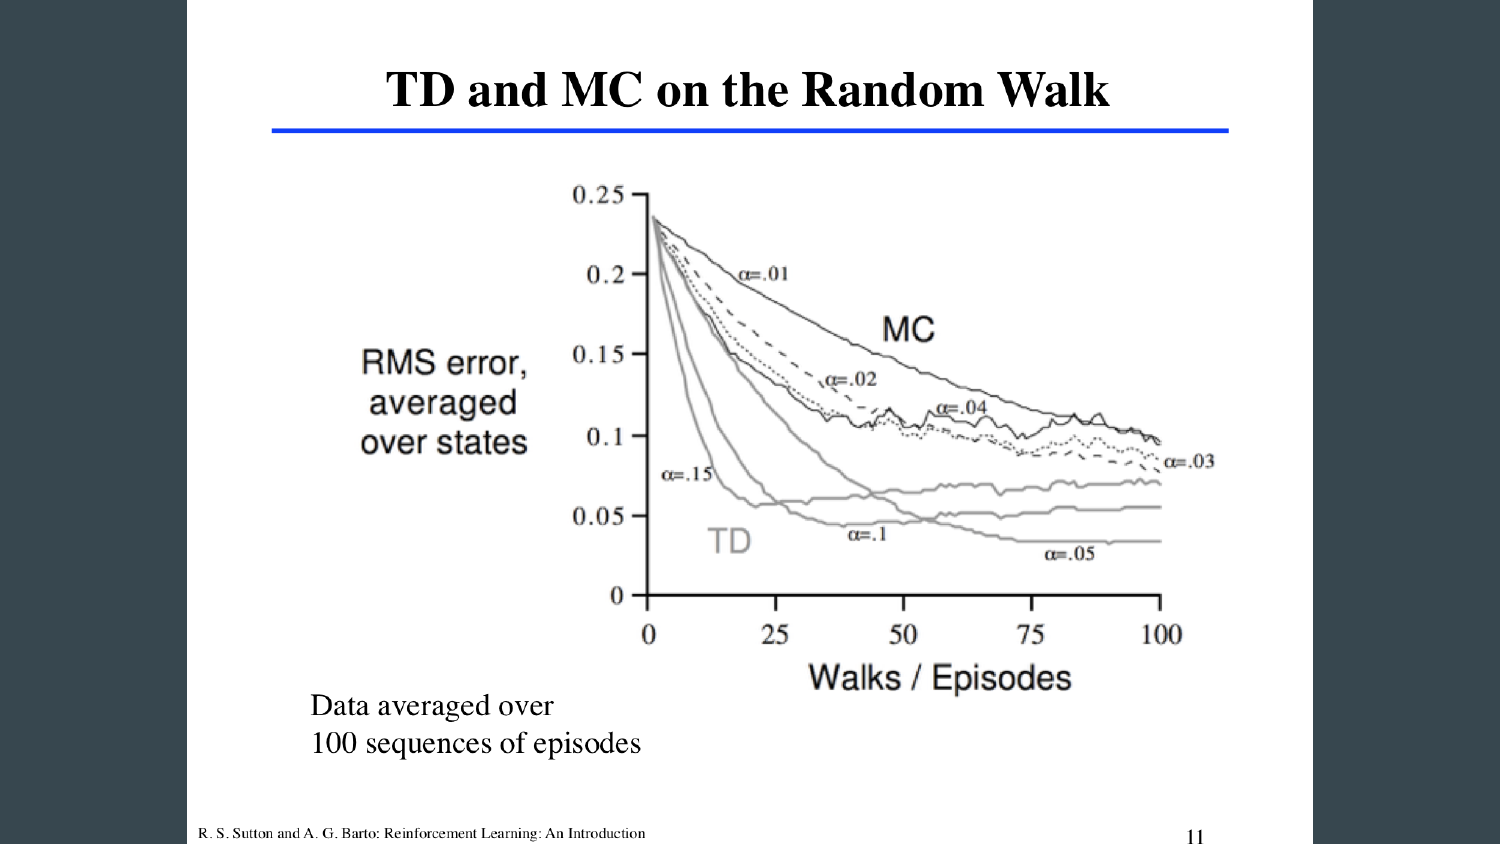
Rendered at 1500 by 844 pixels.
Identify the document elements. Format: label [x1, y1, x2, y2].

picture [187, 0, 1313, 844]
